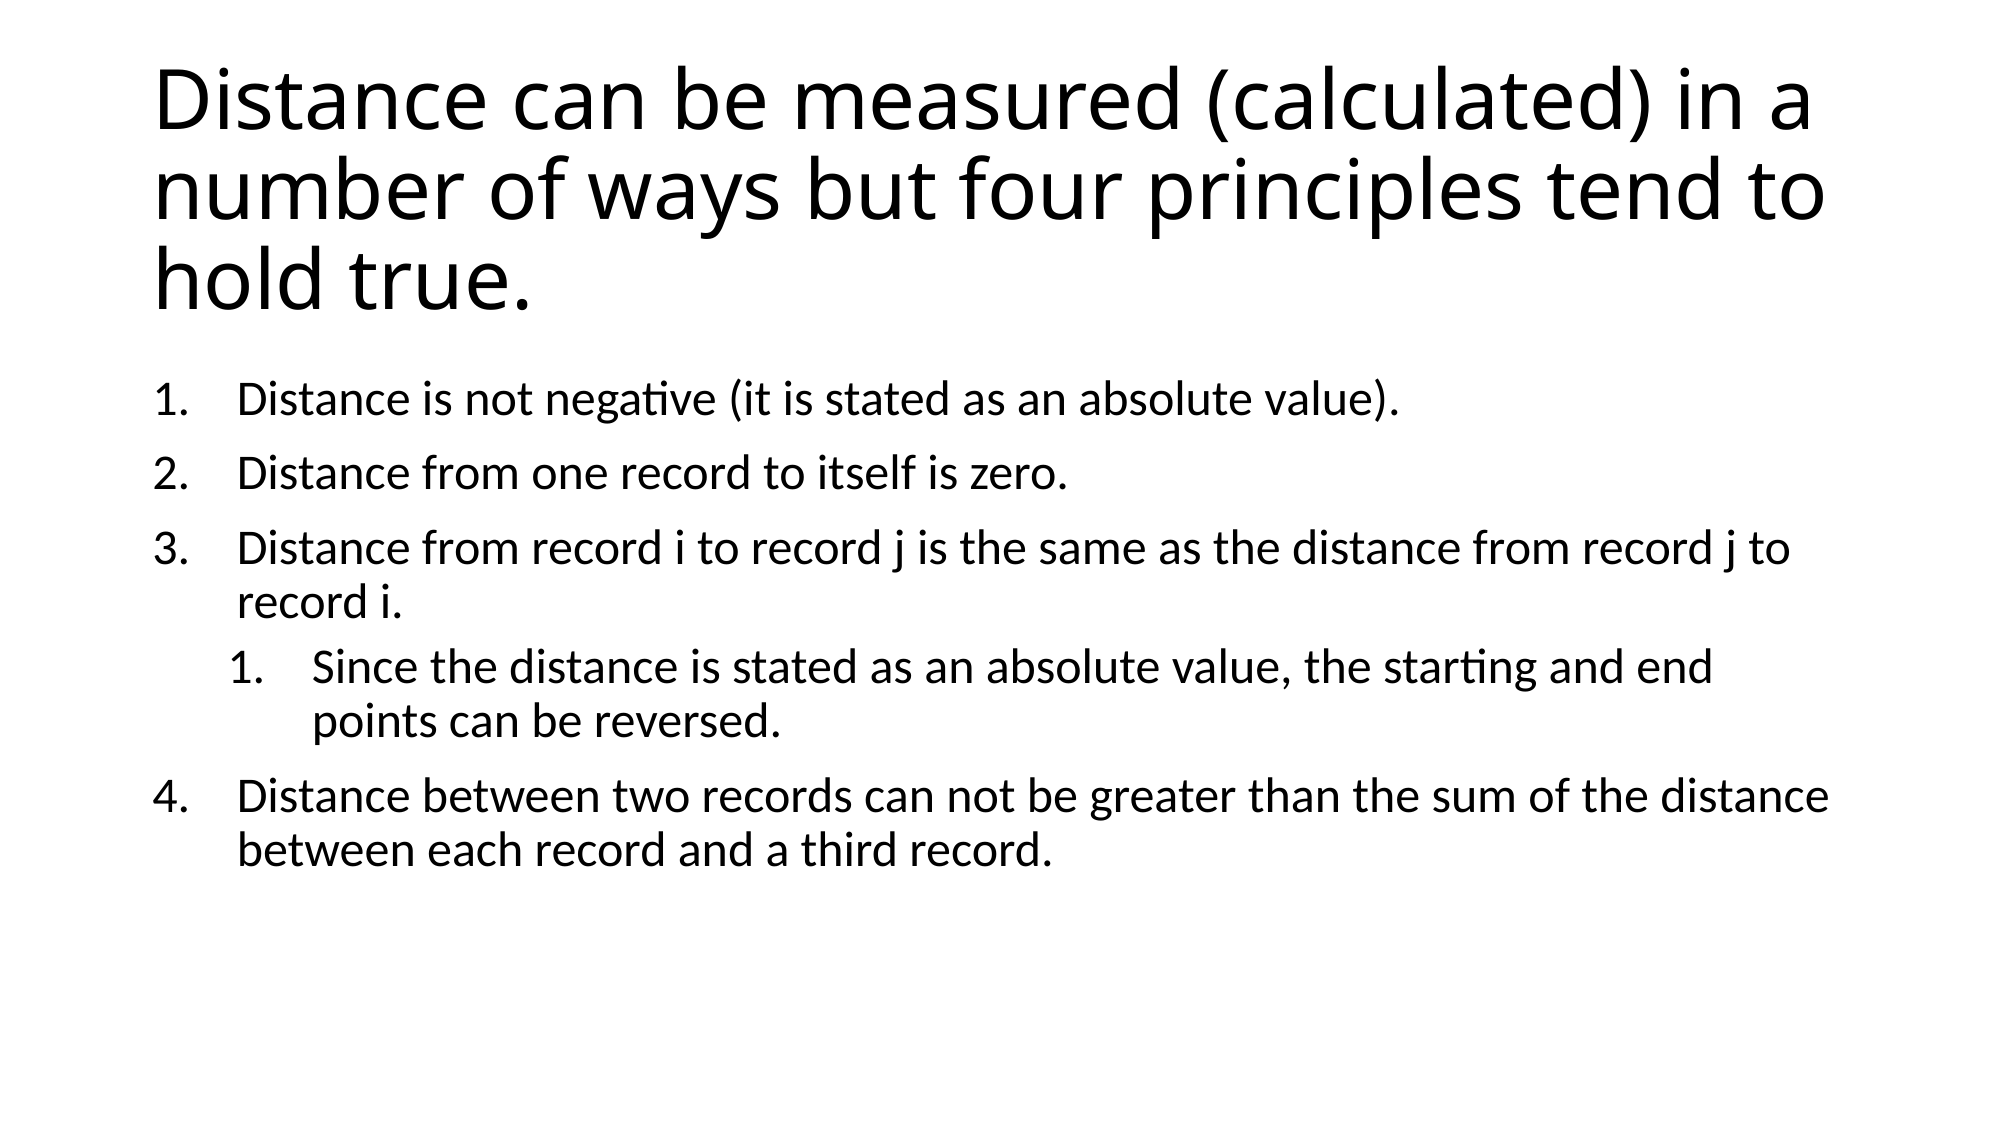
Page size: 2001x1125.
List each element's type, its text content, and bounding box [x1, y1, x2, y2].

list Distance is not negative (it is stated as an absolute value). Distance from one record to itself is zero. Distance from record i to record j is the same as the distance from record j to record i. Since the distance is stated as an absolute value, the starting and end points can be reversed. Distance between two records can not be greater than the sum of the distance between each record and a third record. [137, 364, 1863, 1079]
title Distance can be measured (calculated) in a number of ways but four principles tend to hold true. [137, 96, 1863, 290]
